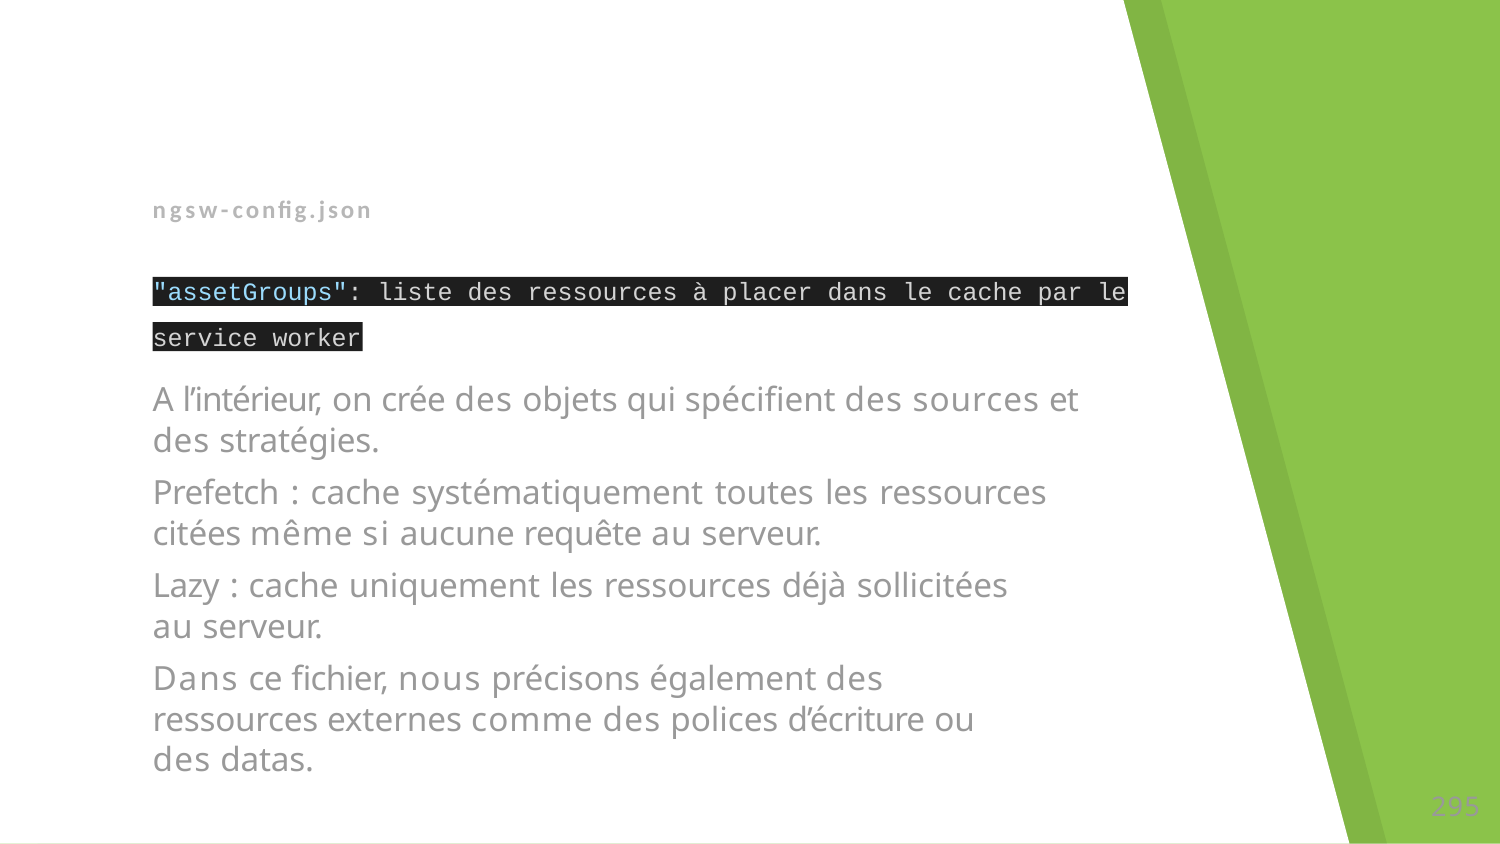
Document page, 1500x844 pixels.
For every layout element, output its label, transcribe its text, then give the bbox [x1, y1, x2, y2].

text_box "assetGroups": liste des ressources à placer dans le cache par le [152, 276, 1128, 306]
text_box A l’intérieur, on crée des objets qui spéciﬁent des sources et des stratégies. Prefetch : cache systématiquement toutes les ressources citées même si aucune requête au serveur. Lazy : cache uniquement les ressources déjà sollicitées au serveur. Dans ce ﬁchier, nous précisons également des ressources externes comme des polices d’écriture ou des datas. [150, 376, 1127, 778]
text_box service worker [152, 322, 363, 352]
text_box ngsw-conﬁg.json [150, 191, 381, 224]
slide_number 280 [1431, 794, 1488, 844]
